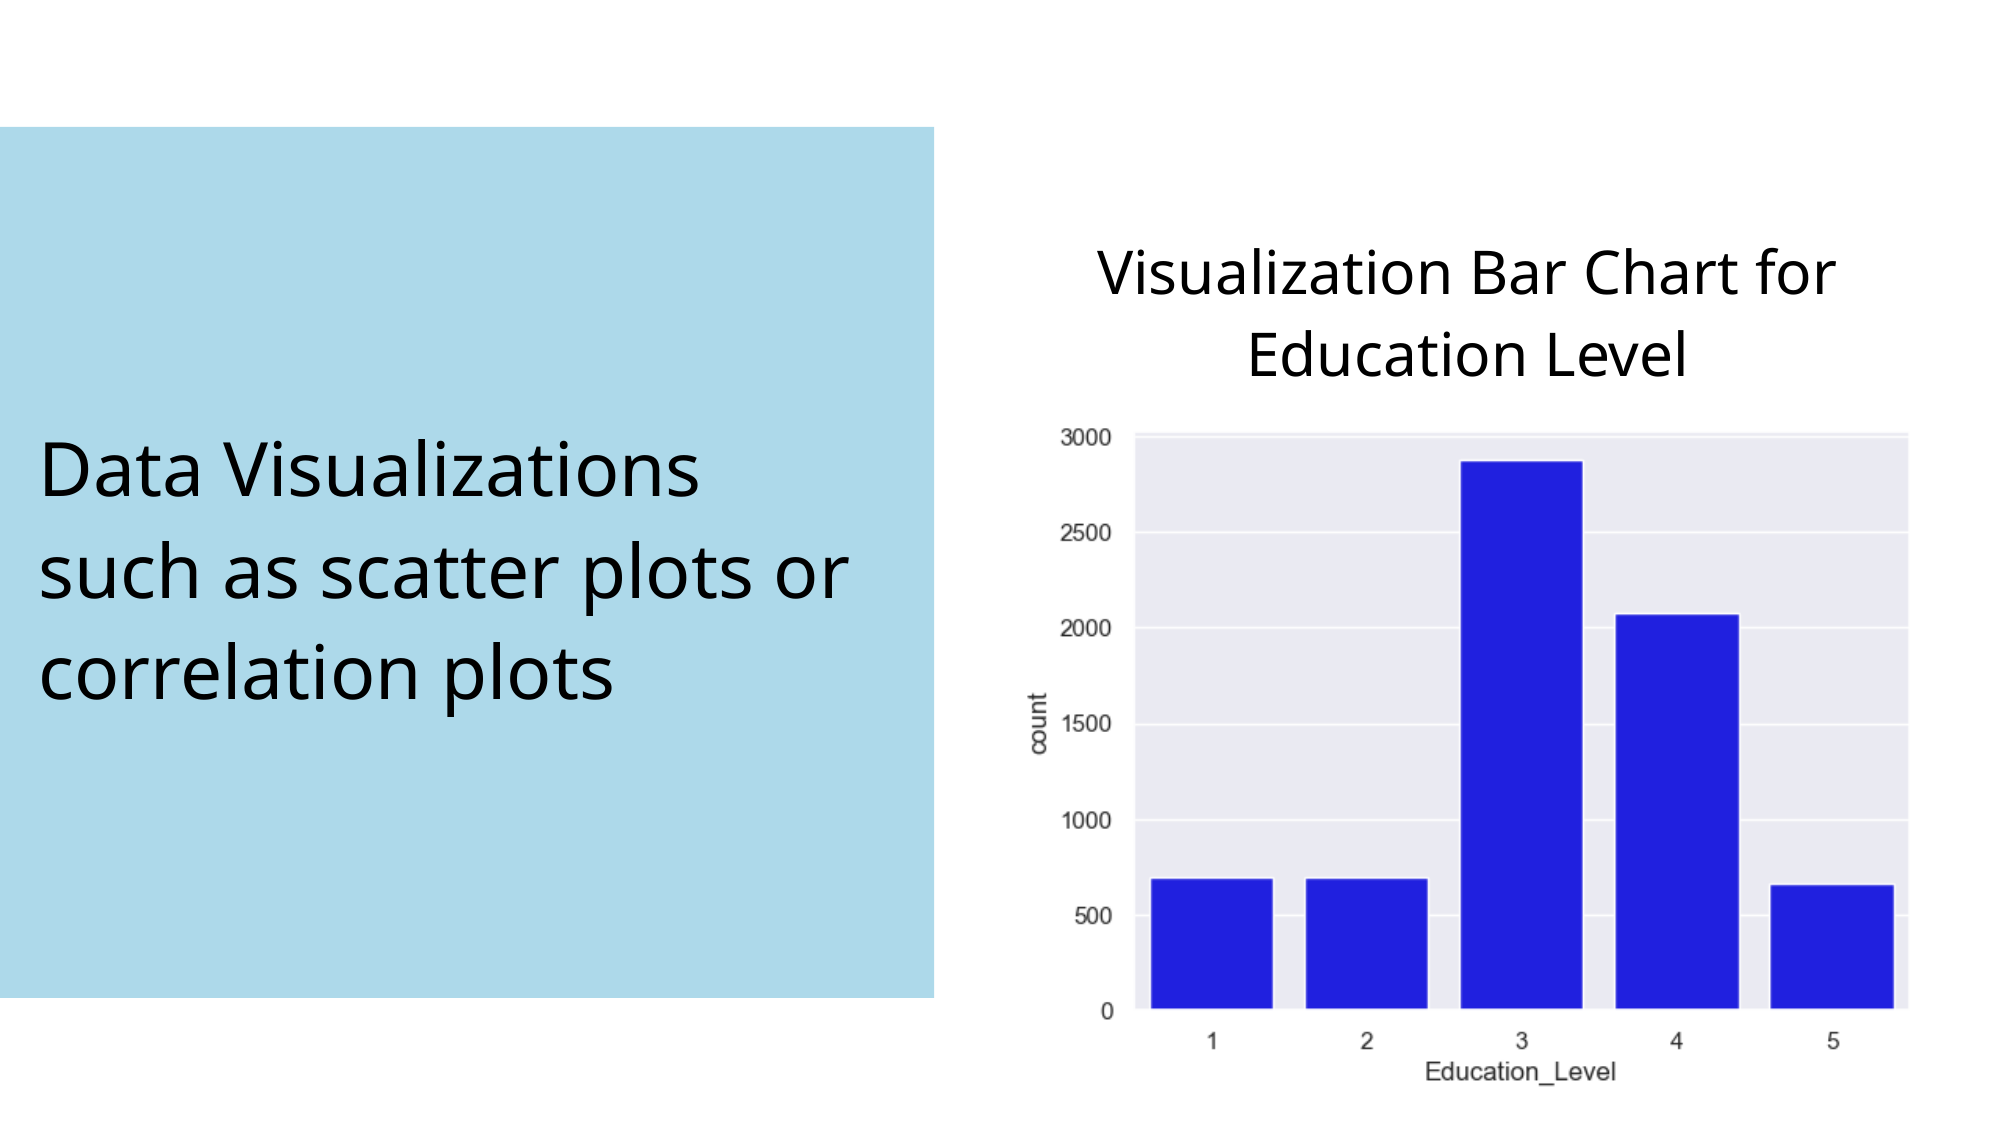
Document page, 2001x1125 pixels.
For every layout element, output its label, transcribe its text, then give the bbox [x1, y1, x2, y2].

text_box Data Visualizations such as scatter plots or correlation plots [38, 410, 860, 715]
text_box Visualization Bar Chart for Education Level [954, 224, 1981, 389]
text_box [0, 126, 935, 998]
picture [1011, 413, 1924, 1102]
